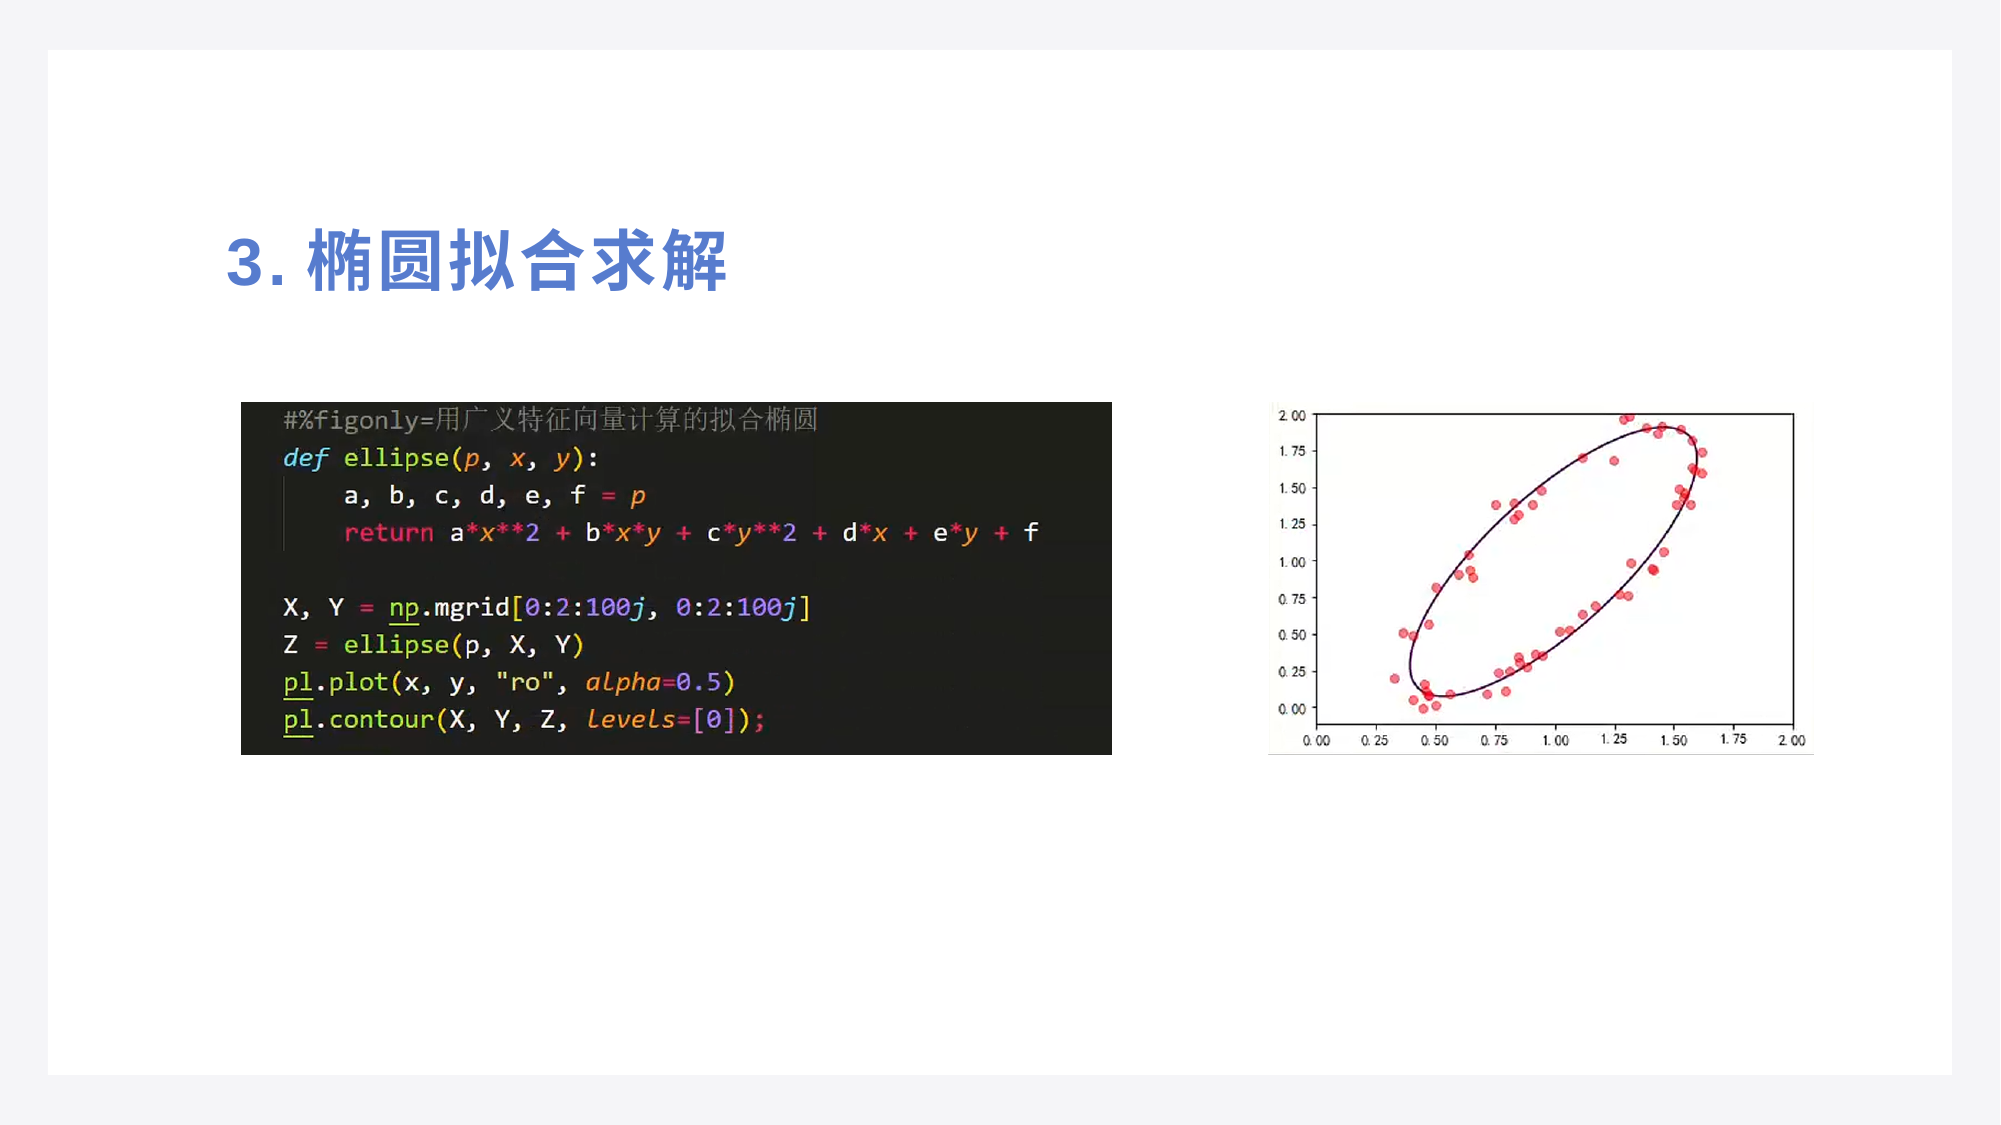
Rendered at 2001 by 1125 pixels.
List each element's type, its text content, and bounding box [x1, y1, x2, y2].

picture [1268, 402, 1815, 755]
picture [241, 402, 1112, 755]
title 3.椭圆拟合求解 [210, 199, 1790, 318]
